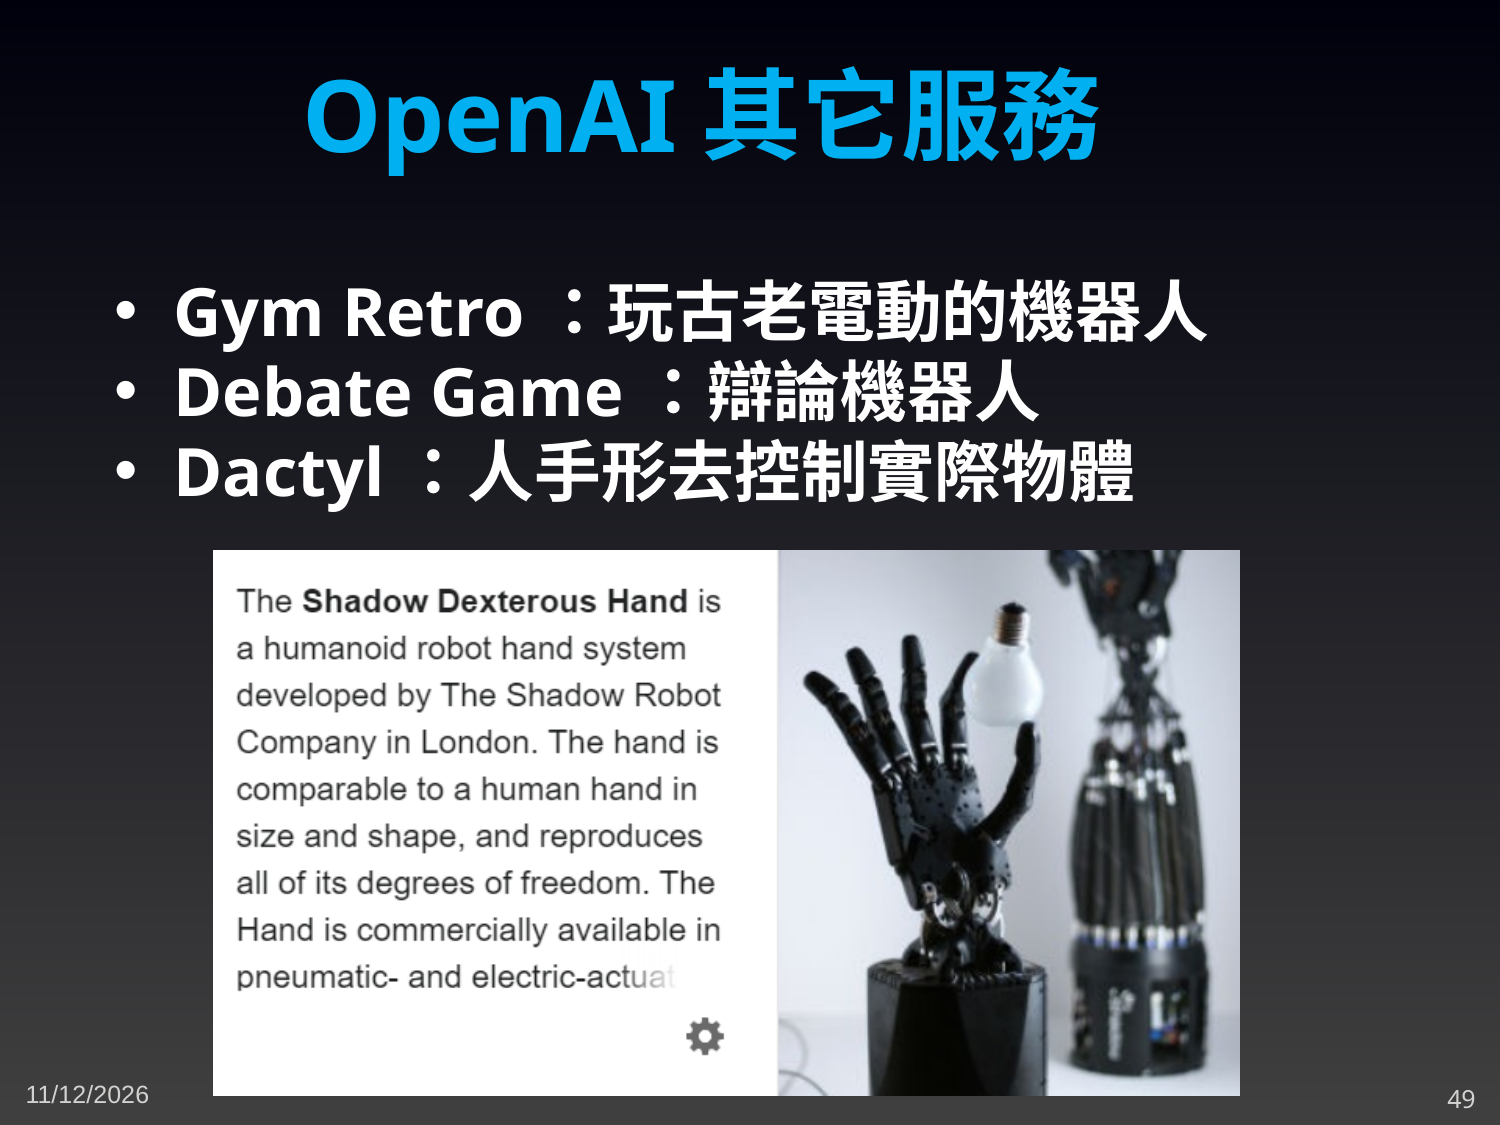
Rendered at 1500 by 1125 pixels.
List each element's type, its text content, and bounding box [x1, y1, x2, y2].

text_box OpenAI其它服務 [287, 24, 1275, 188]
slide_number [10, 1075, 411, 1117]
picture [212, 550, 1240, 1097]
text_box Gym Retro：玩古老電動的機器人 Debate Game：辯論機器人 Dactyl：人手形去控制實際物體 [99, 262, 1400, 518]
slide_number 49 [1340, 1075, 1491, 1117]
